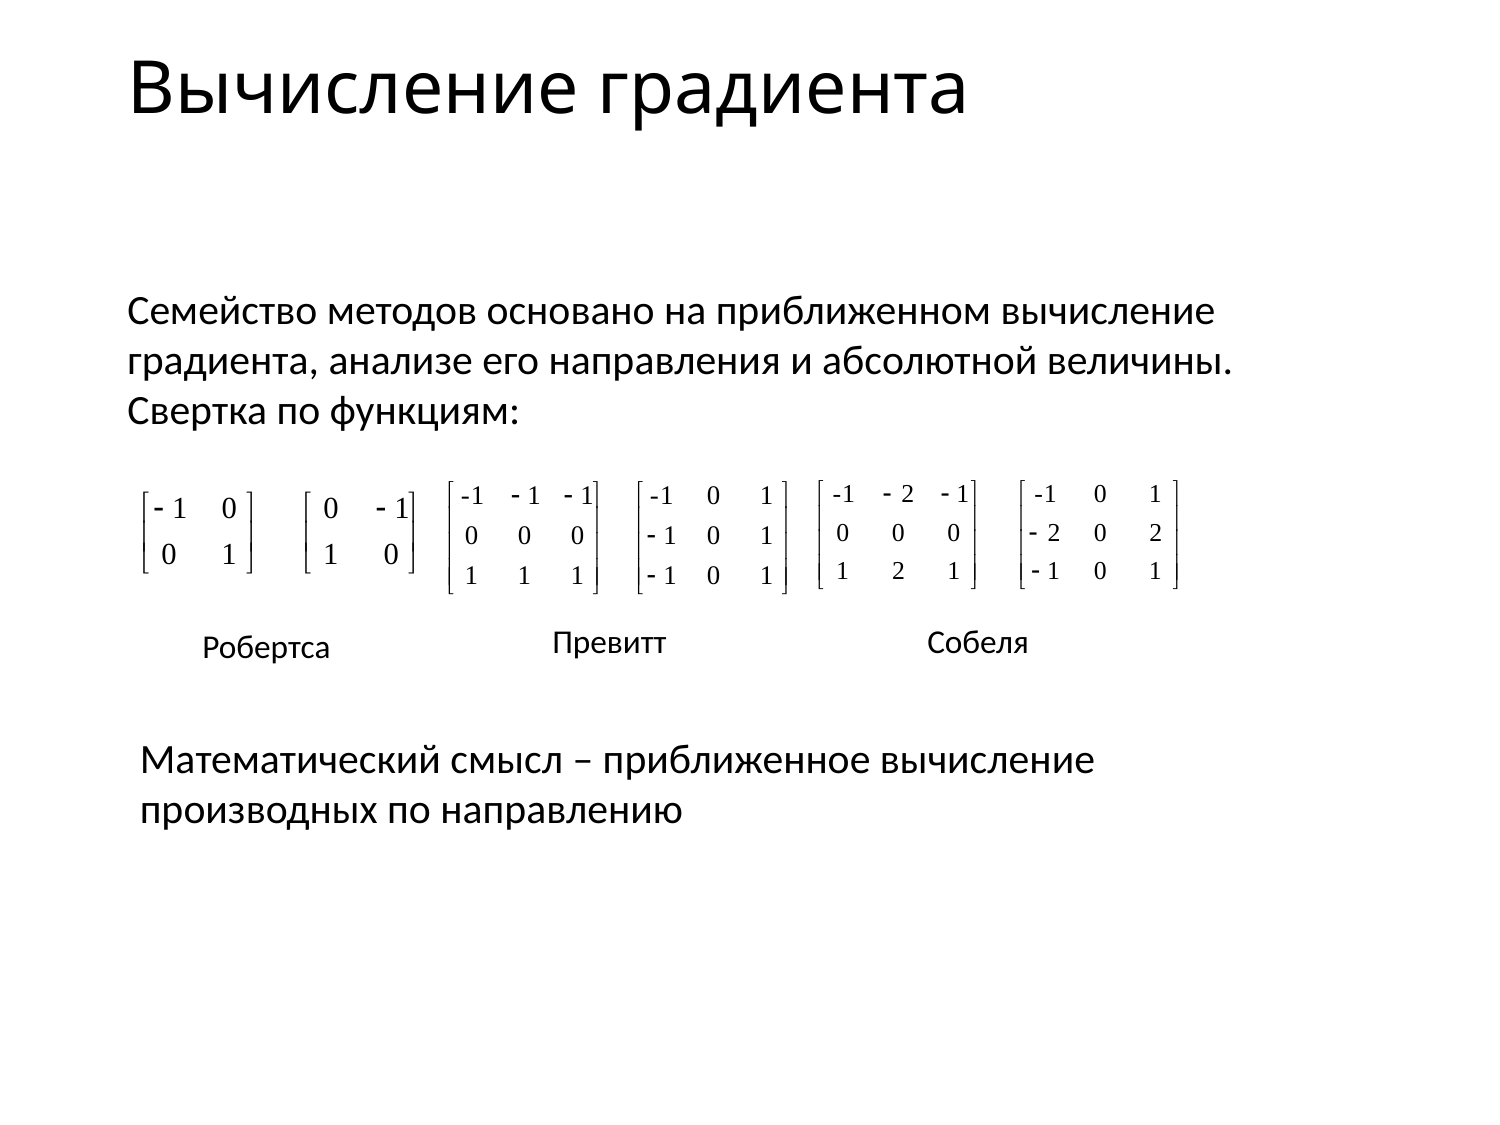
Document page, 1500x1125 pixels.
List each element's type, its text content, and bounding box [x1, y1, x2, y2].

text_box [812, 474, 1193, 596]
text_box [135, 487, 427, 580]
text_box Робертса [187, 618, 388, 673]
text_box Превитт [537, 612, 717, 668]
title Вычисление градиента [112, 41, 1138, 138]
text_box [125, 262, 1363, 328]
text_box Семейство методов основано на приближенном вычисление градиента, анализе его направления и абсолютной величины. Свертка по функциям: [112, 275, 1313, 440]
text_box Математический смысл – приближенное вычисление производных по направлению [124, 724, 1325, 840]
text_box Собеля [912, 612, 1104, 668]
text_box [442, 474, 804, 601]
